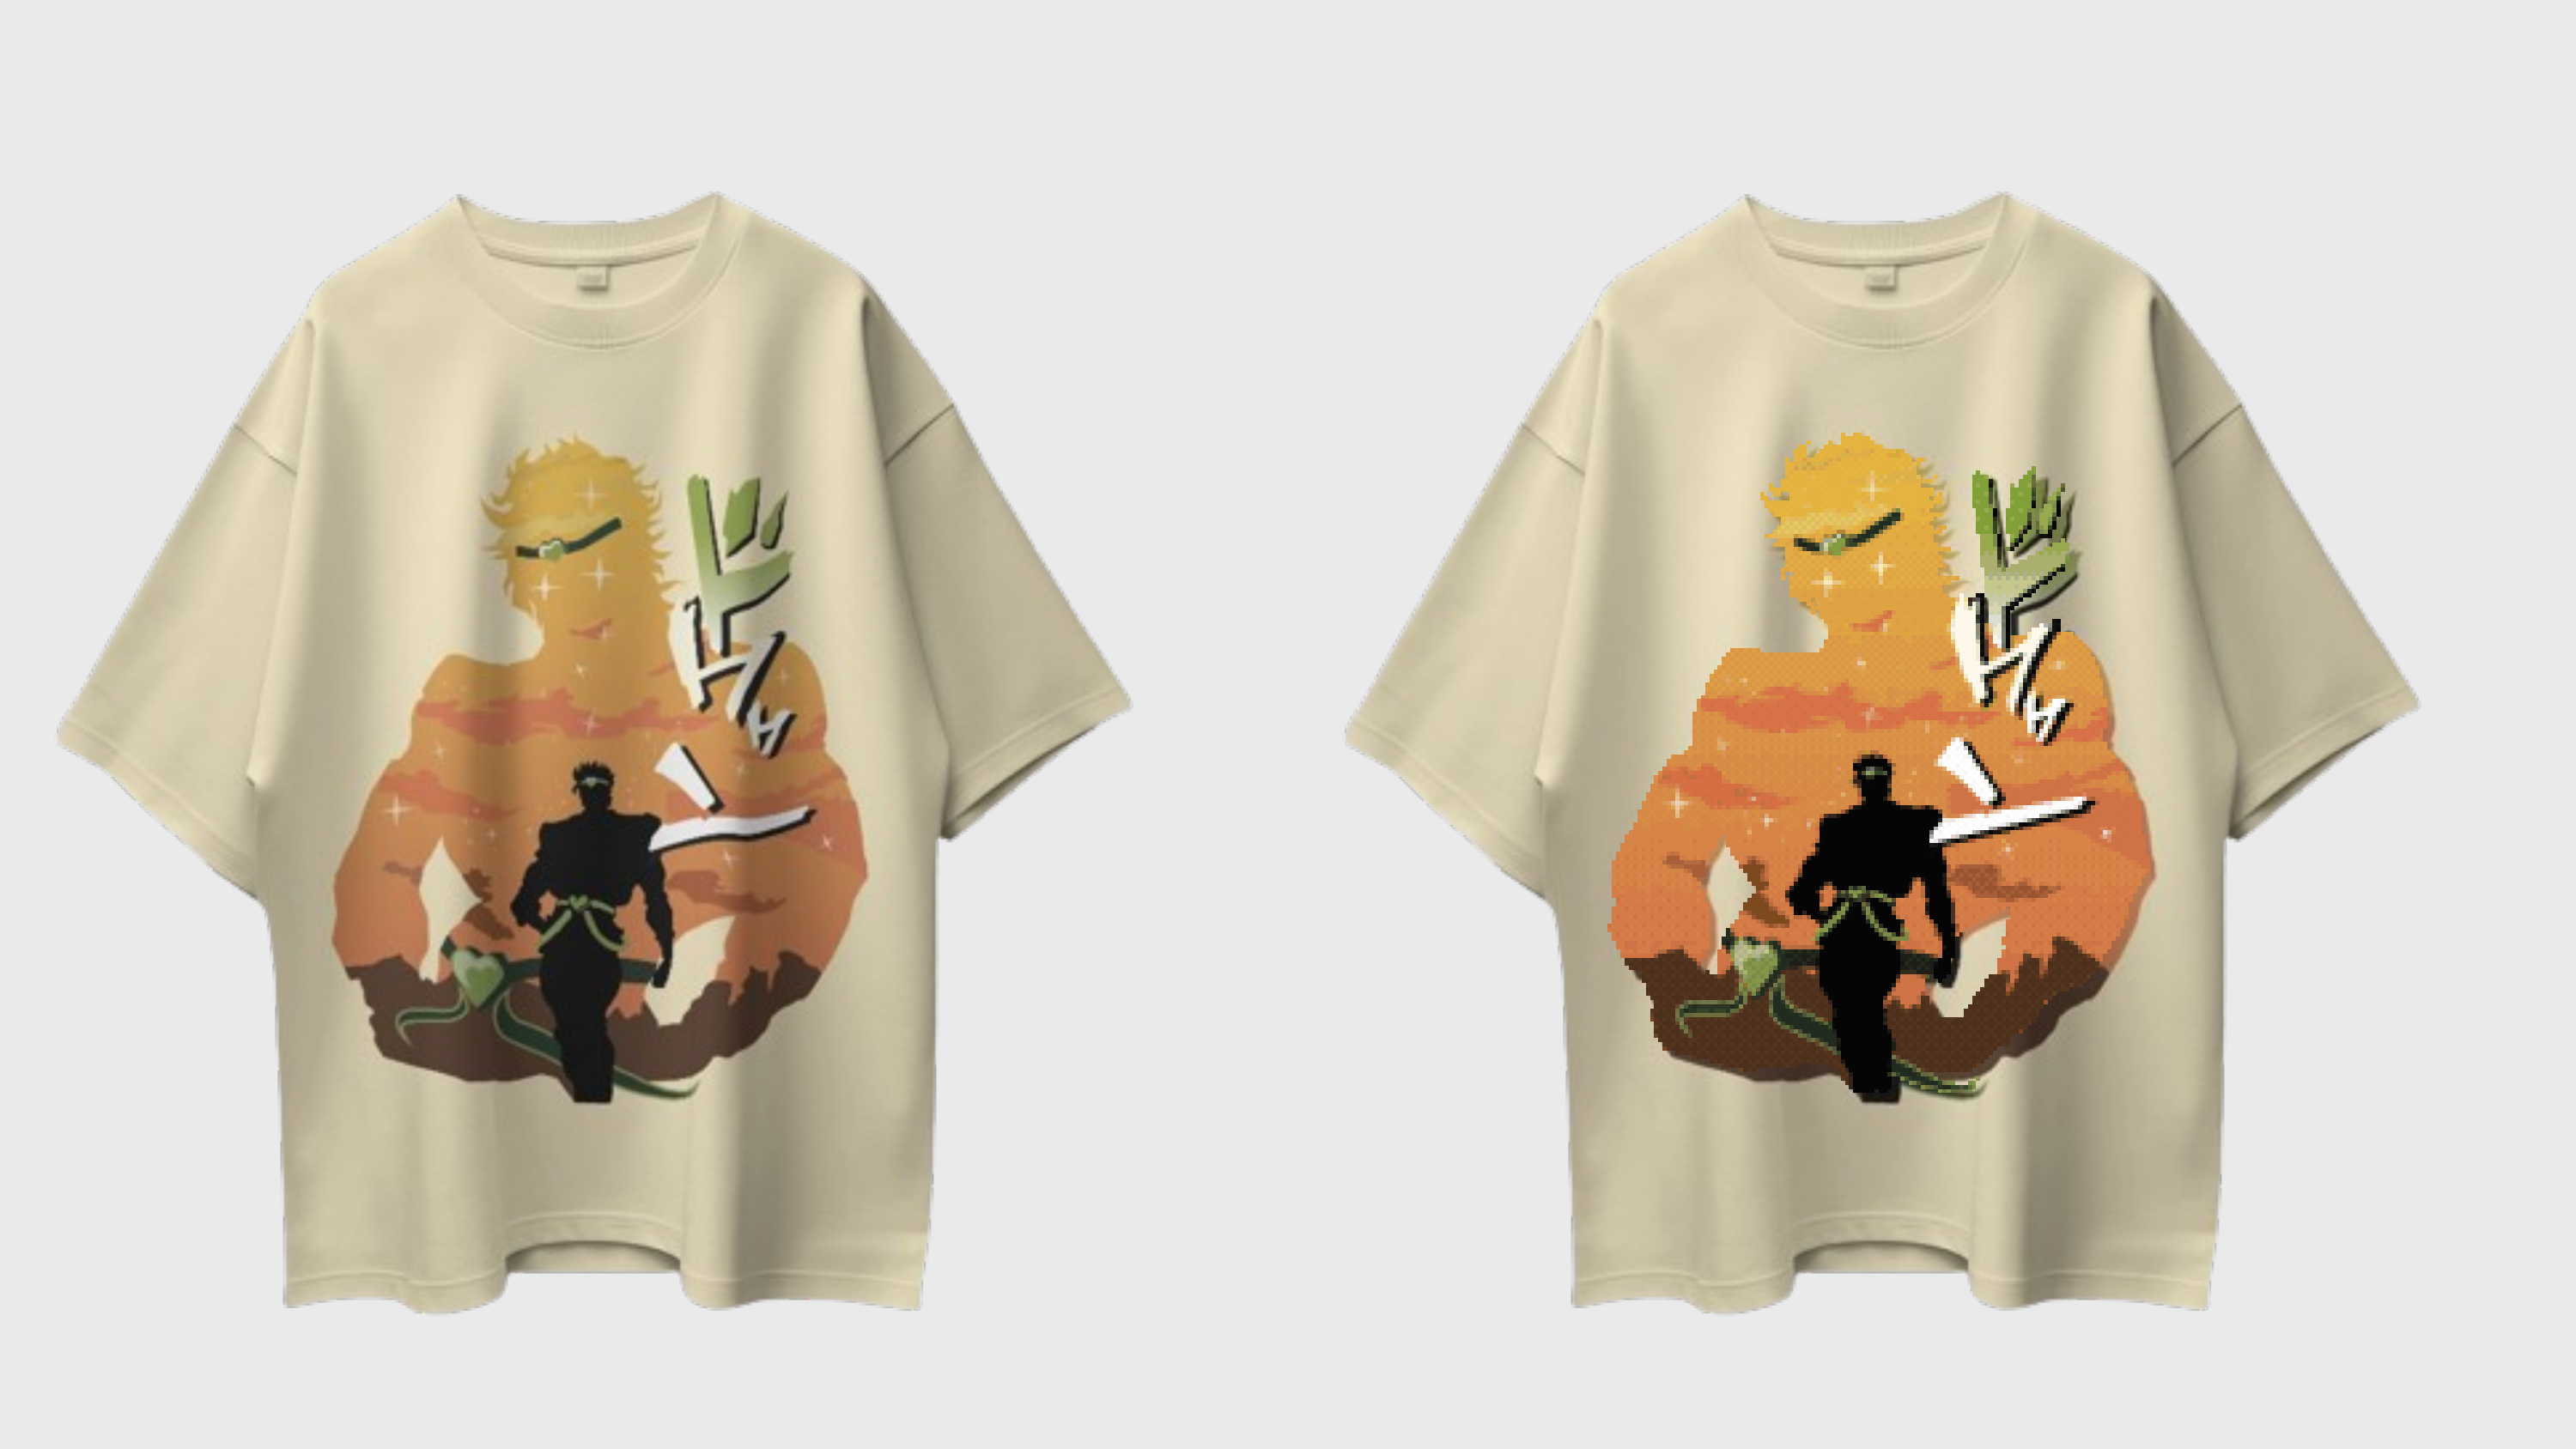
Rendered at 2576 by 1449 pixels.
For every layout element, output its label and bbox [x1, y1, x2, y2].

text_box [1288, 1228, 2477, 1449]
text_box [1288, 0, 2477, 303]
picture [1005, 305, 2576, 1221]
text_box [0, 0, 1189, 1449]
